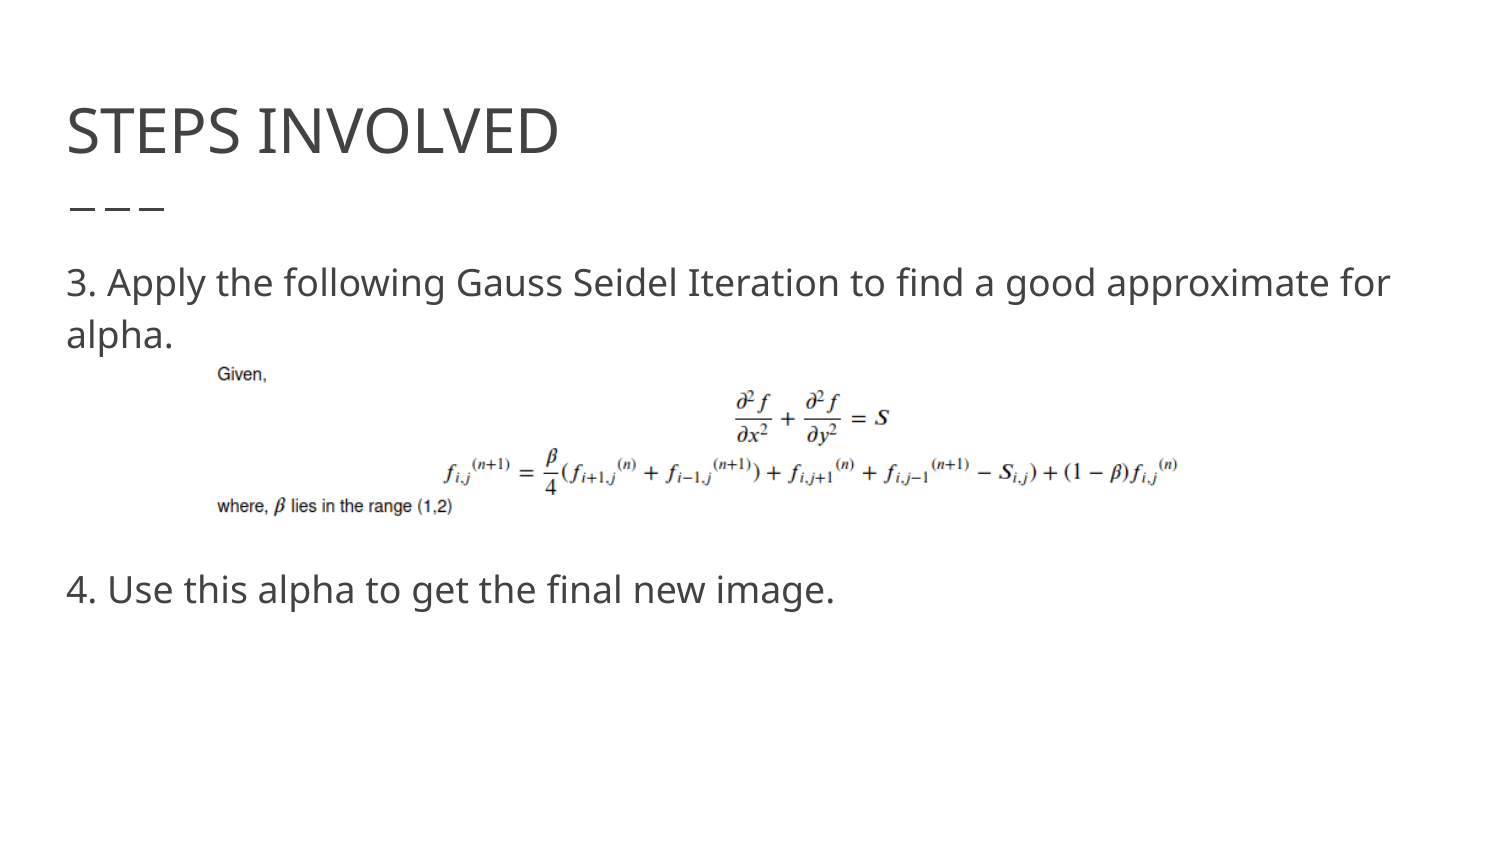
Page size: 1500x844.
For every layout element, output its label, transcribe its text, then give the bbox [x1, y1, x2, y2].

list 3. Apply the following Gauss Seidel Iteration to find a good approximate for alpha. 4. Use this alpha to get the final new image. [51, 237, 1449, 747]
title STEPS INVOLVED [51, 61, 1449, 182]
picture [211, 361, 1196, 527]
